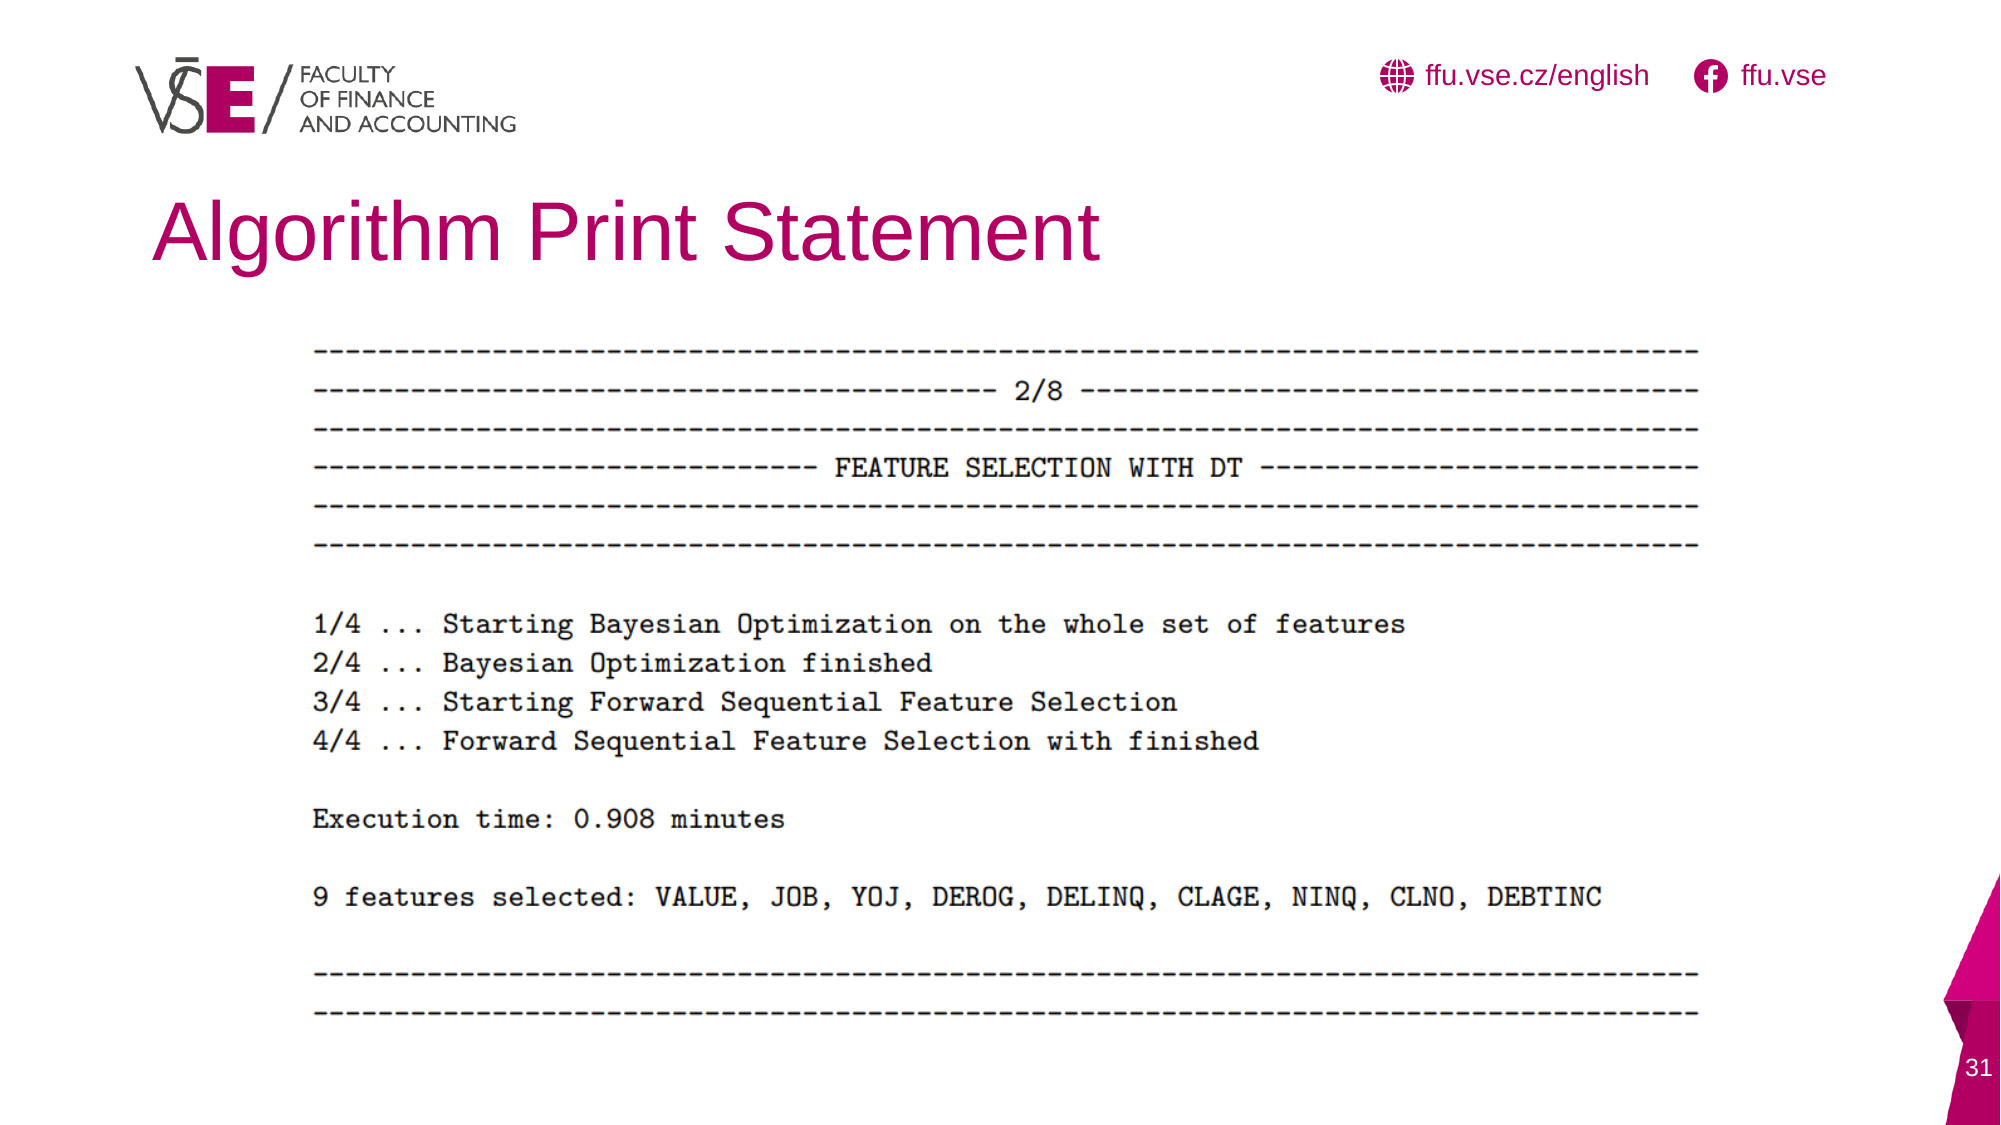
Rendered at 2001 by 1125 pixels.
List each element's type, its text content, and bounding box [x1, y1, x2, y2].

title Algorithm Print Statement [137, 180, 1839, 294]
picture [0, 0, 2000, 1125]
